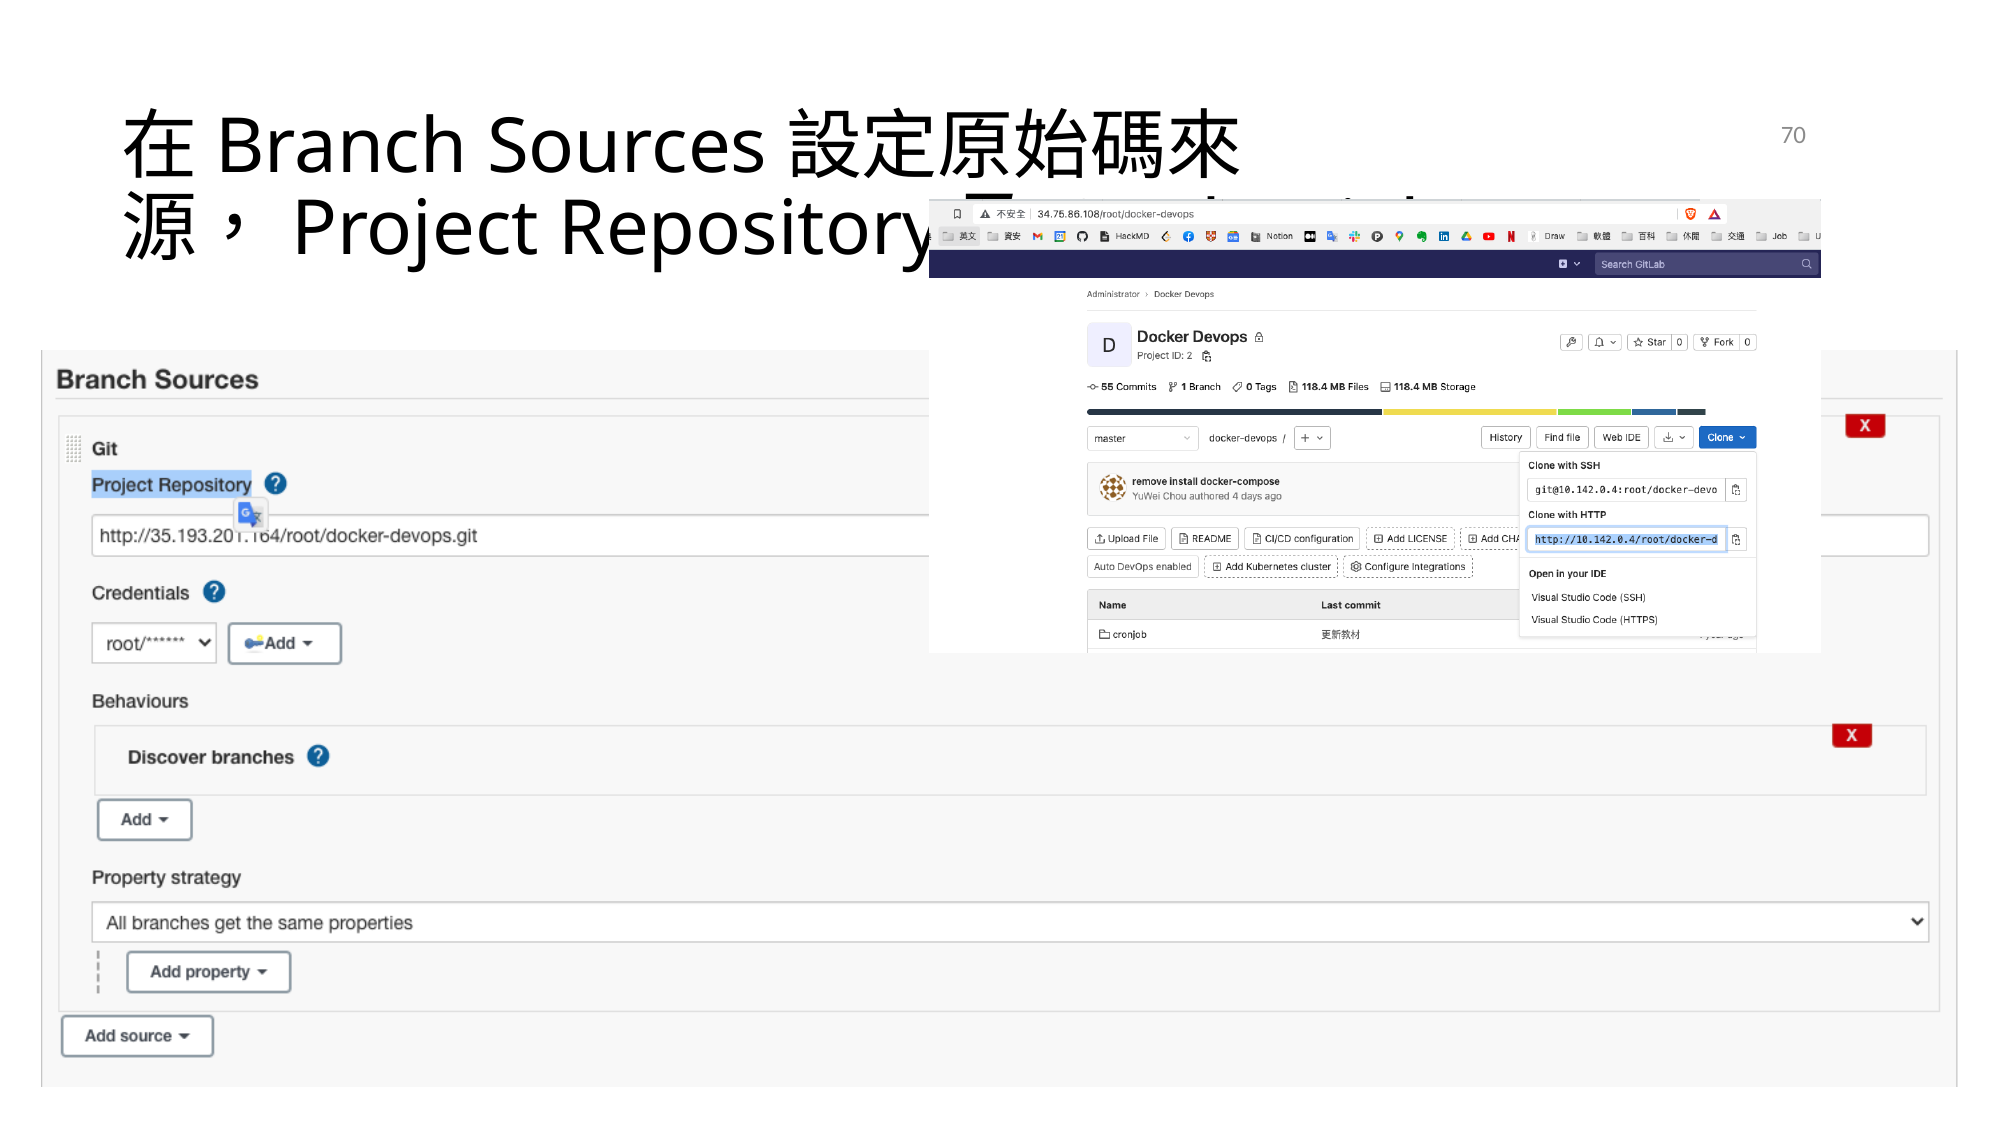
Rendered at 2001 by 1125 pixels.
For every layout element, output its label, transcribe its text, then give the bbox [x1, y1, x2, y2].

title 在Branch Sources設定原始碼來源，Project Repository及Credentials [106, 74, 1649, 304]
picture [41, 199, 1959, 1087]
slide_number 70 [1712, 92, 1822, 175]
